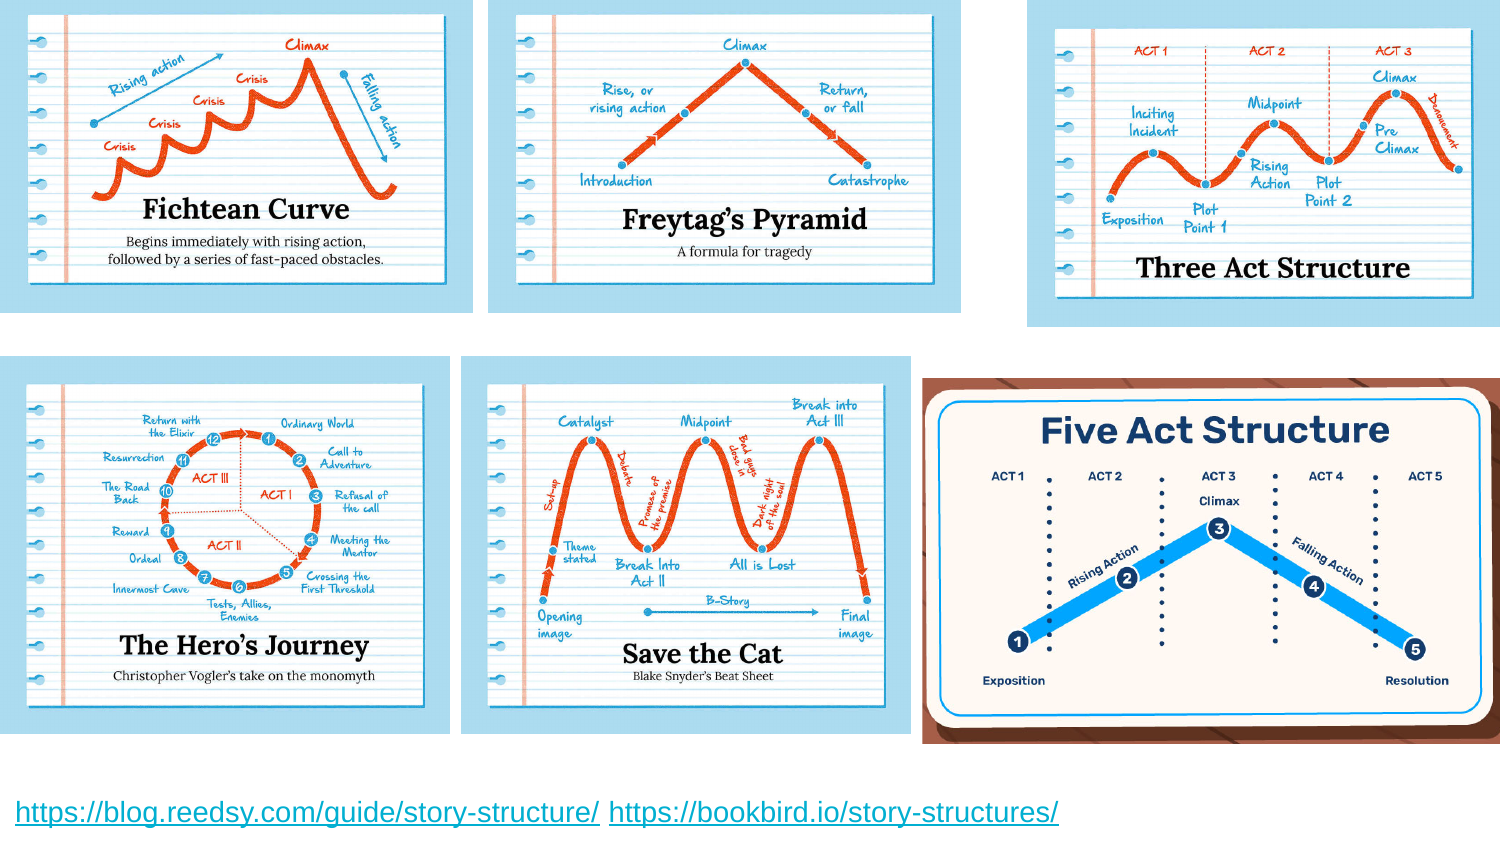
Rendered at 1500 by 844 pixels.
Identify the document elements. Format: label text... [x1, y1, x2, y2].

picture [488, 0, 962, 313]
picture [1027, 0, 1500, 327]
picture [0, 356, 450, 735]
text_box https://blog.reedsy.com/guide/story-structure/ https://bookbird.io/story-structures/ [0, 778, 1372, 843]
picture [460, 356, 912, 735]
picture [922, 378, 1500, 744]
picture [0, 0, 473, 313]
